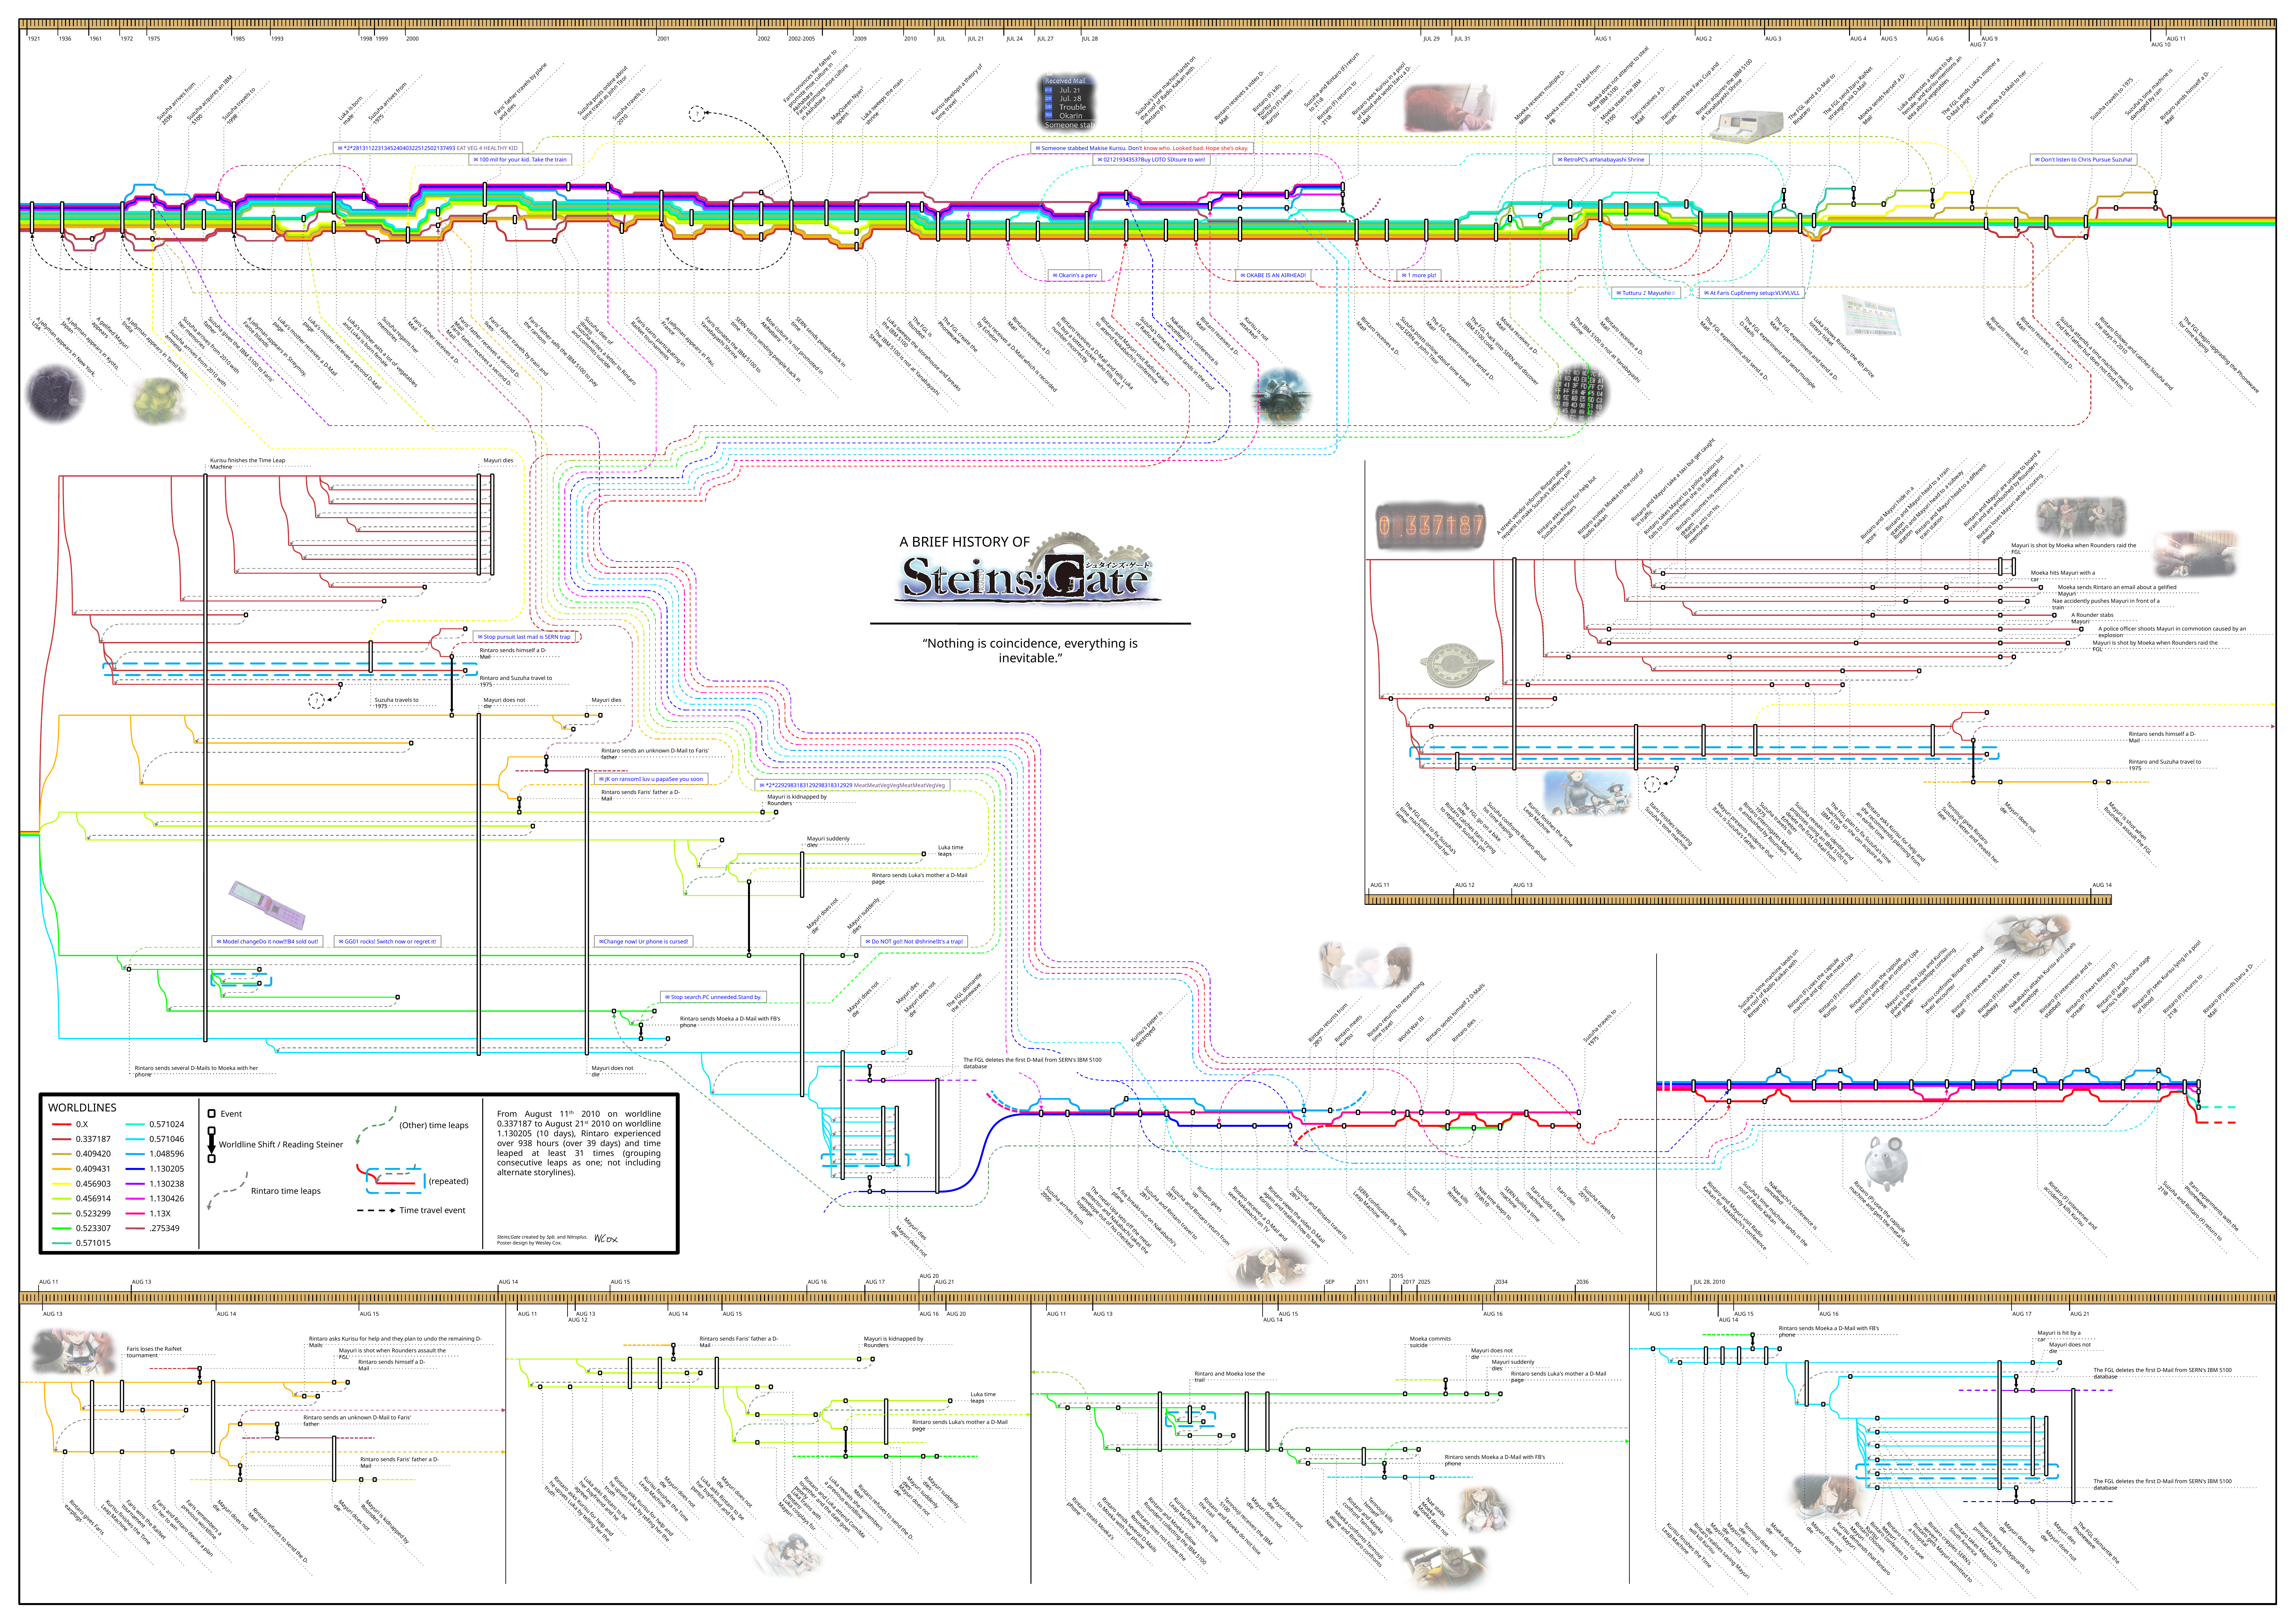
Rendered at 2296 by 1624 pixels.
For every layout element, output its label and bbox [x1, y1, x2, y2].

text_box [19, 19, 2276, 1606]
